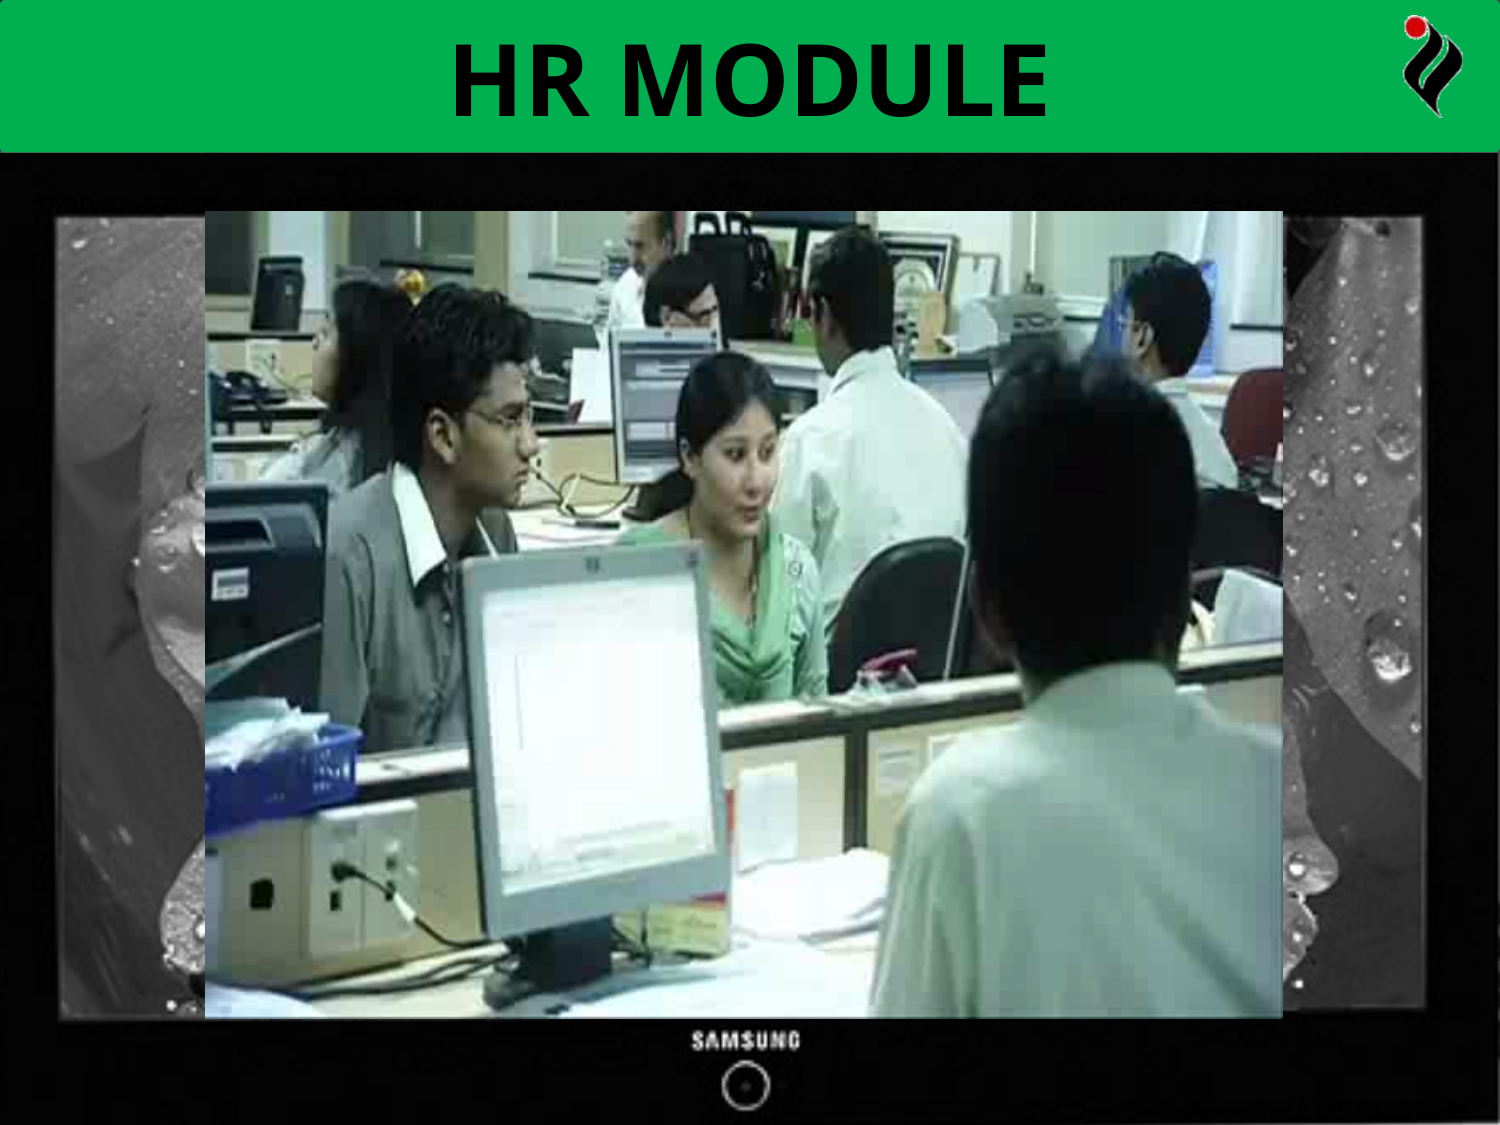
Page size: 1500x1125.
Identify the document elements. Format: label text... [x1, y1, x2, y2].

text_box HR MODULE [0, 0, 1500, 143]
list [204, 210, 1284, 1020]
picture [0, 152, 1500, 1125]
picture [1394, 15, 1477, 118]
